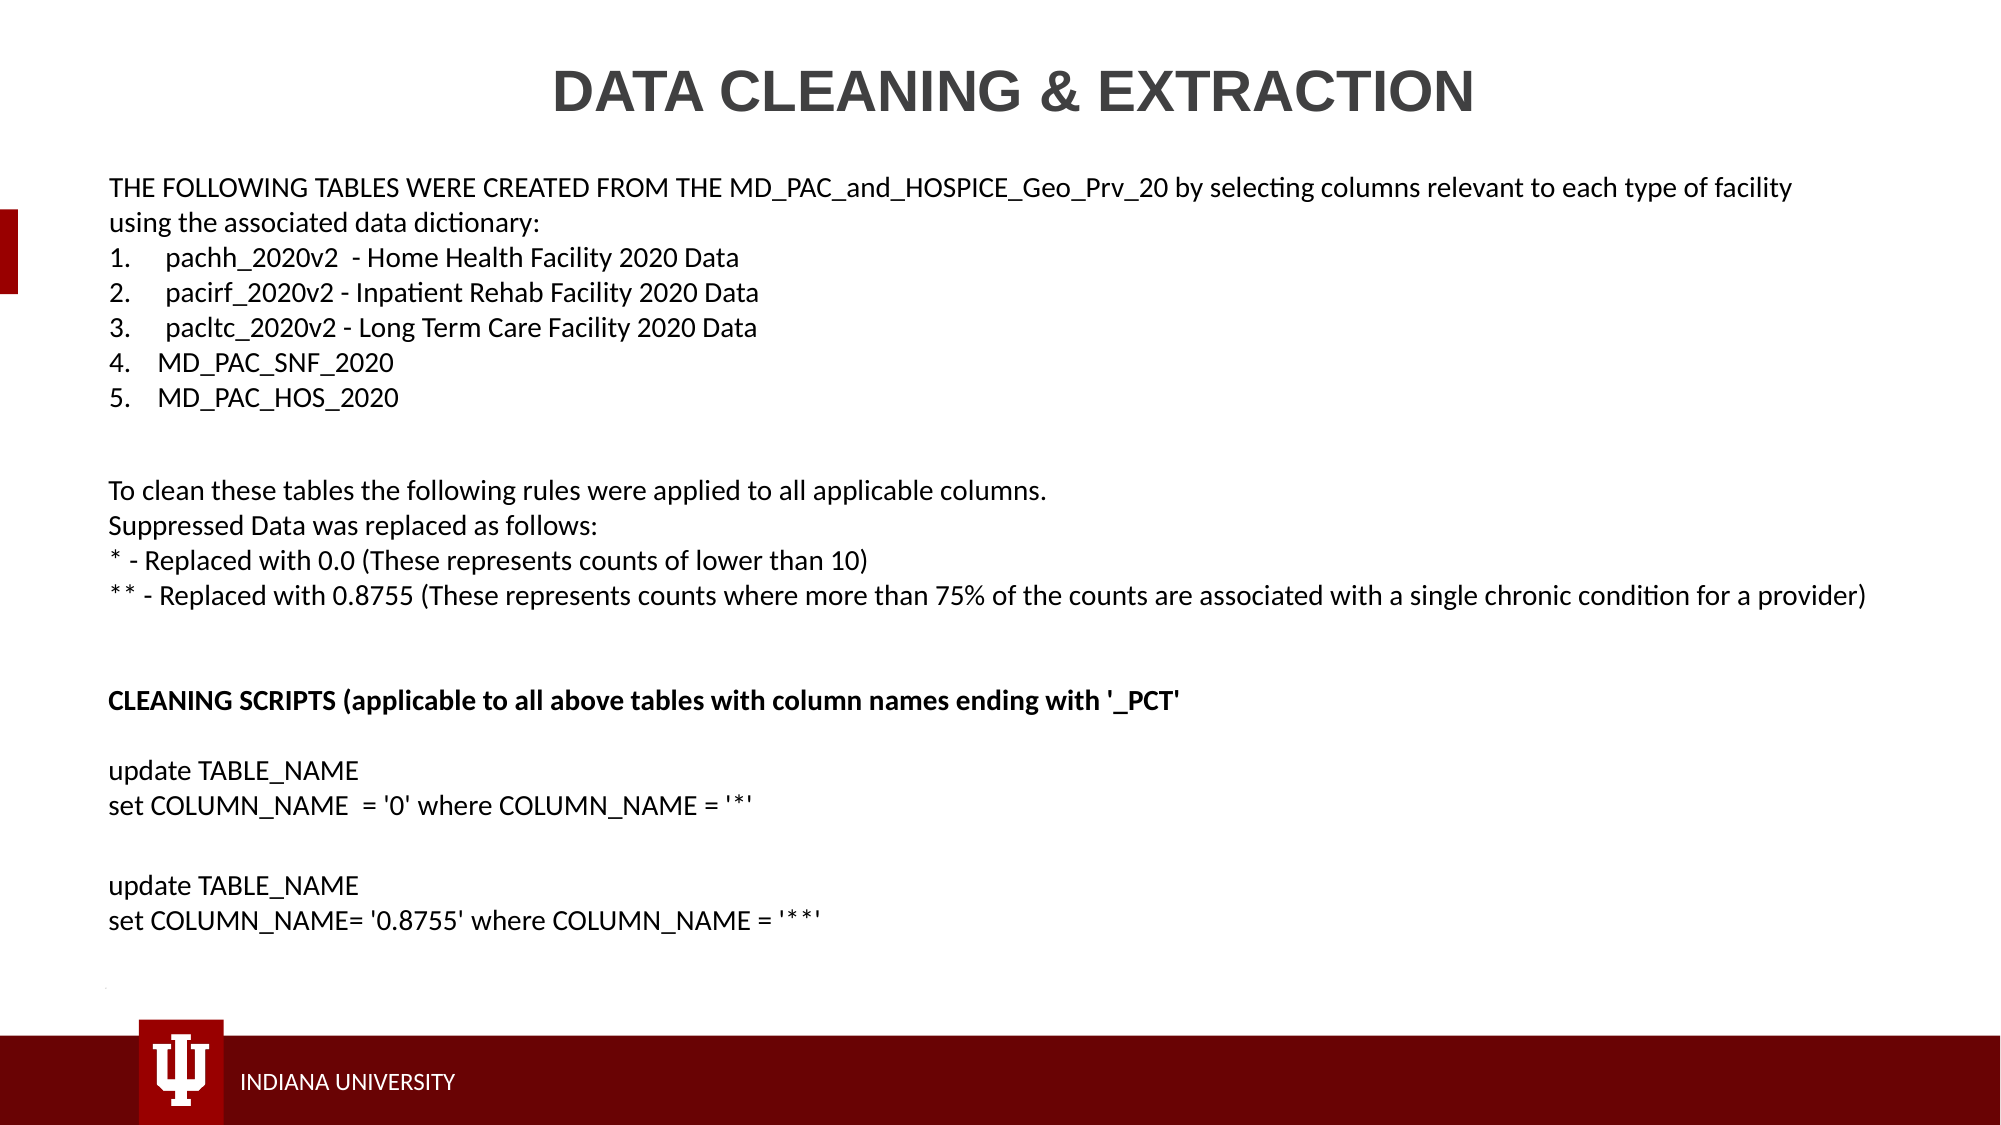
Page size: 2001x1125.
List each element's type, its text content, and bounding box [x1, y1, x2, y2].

text_box To clean these tables the following rules were applied to all applicable columns. Suppressed Data was replaced as follows: * - Replaced with 0.0 (These represents counts of lower than 10) ** - Replaced with 0.8755 (These represents counts where more than 75% of the counts are associated with a single chronic condition for a provider) CLEANING SCRIPTS (applicable to all above tables with column names ending with '_PCT' update TABLE_NAME set COLUMN_NAME = '0' where COLUMN_NAME = '*' update TABLE_NAME set COLUMN_NAME= '0.8755' where COLUMN_NAME = '**' [93, 464, 1990, 944]
text_box THE FOLLOWING TABLES WERE CREATED FROM THE MD_PAC_and_HOSPICE_Geo_Prv_20 by selecting columns relevant to each type of facility using the associated data dictionary: pachh_2020v2 - Home Health Facility 2020 Data pacirf_2020v2 - Inpatient Rehab Facility 2020 Data pacltc_2020v2 - Long Term Care Facility 2020 Data 4. MD_PAC_SNF_2020 5. MD_PAC_HOS_2020 [94, 160, 1848, 421]
title DATA CLEANING & EXTRACTION [138, 16, 1890, 170]
picture [105, 987, 256, 1125]
